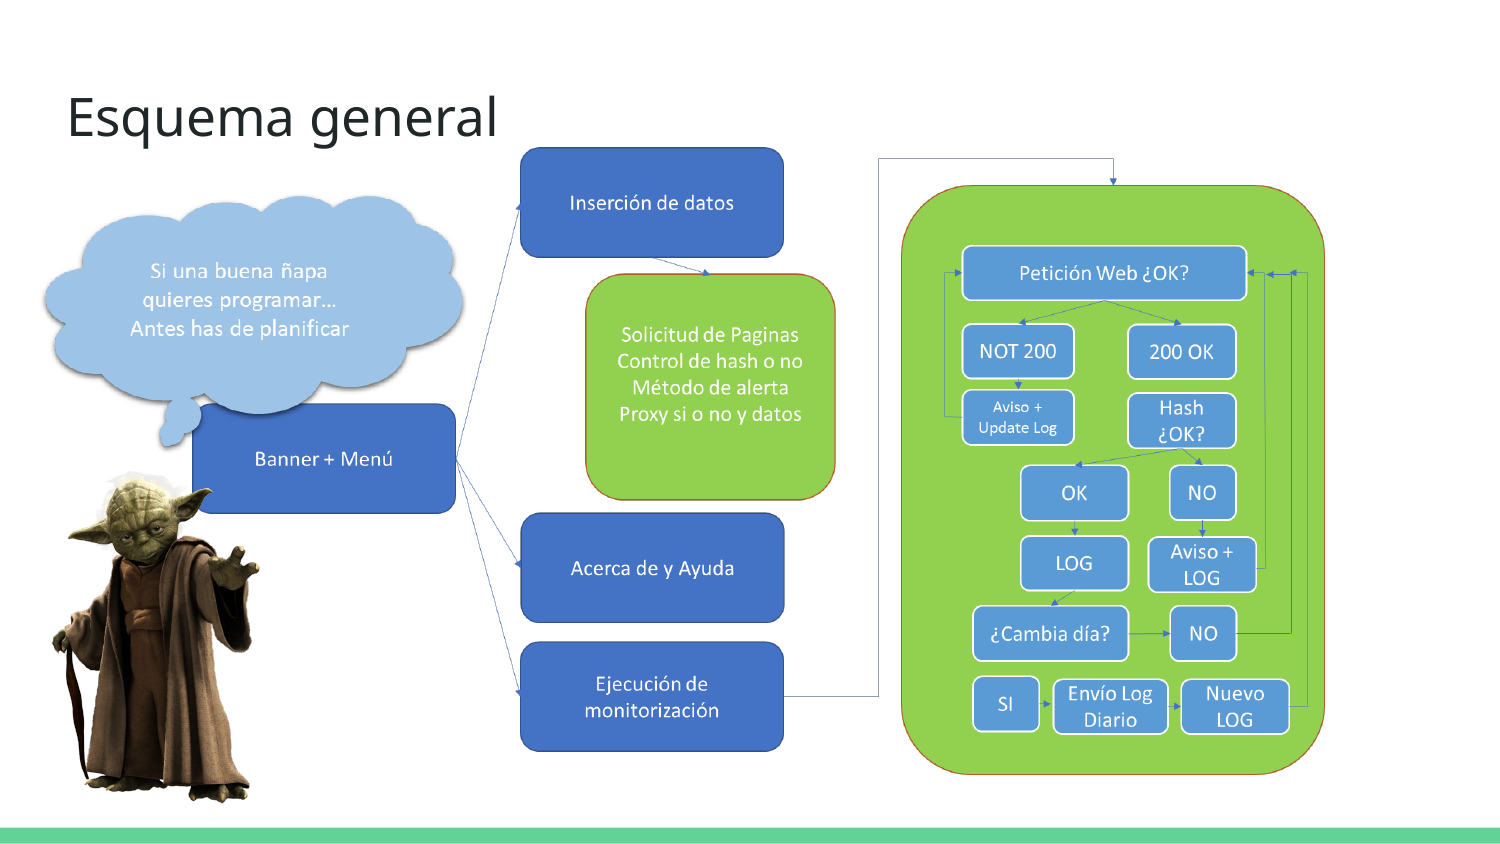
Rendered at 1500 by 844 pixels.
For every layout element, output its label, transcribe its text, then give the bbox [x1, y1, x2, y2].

title Esquema general [51, 68, 1449, 163]
picture [31, 147, 1326, 805]
